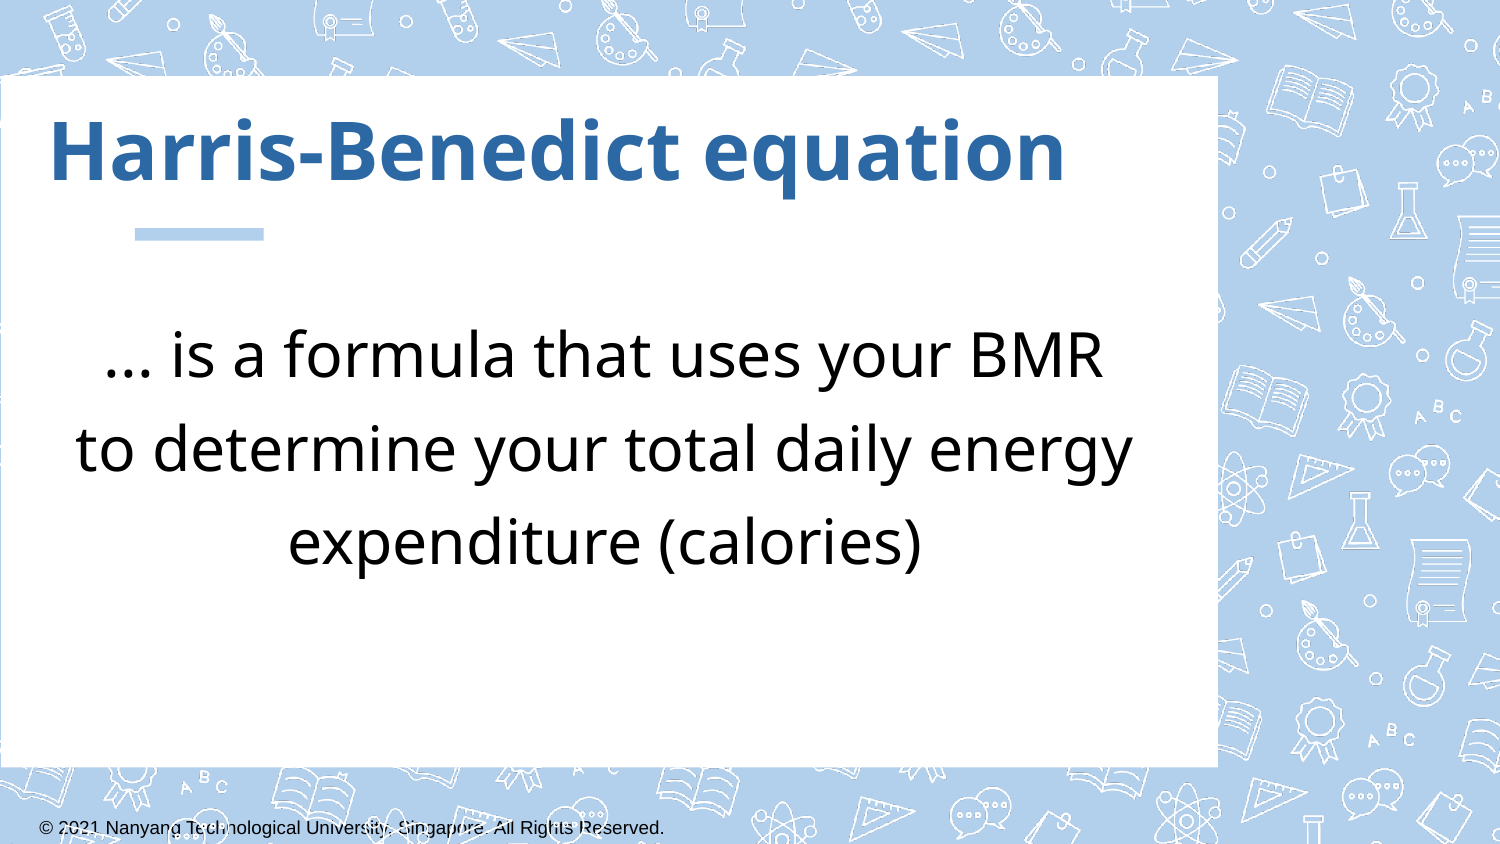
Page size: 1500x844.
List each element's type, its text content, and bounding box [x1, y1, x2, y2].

picture [0, 0, 1500, 844]
list ... is a formula that uses your BMR to determine your total daily energy expenditure (calories) [57, 281, 1153, 690]
title Harris-Benedict equation [32, 102, 1124, 282]
